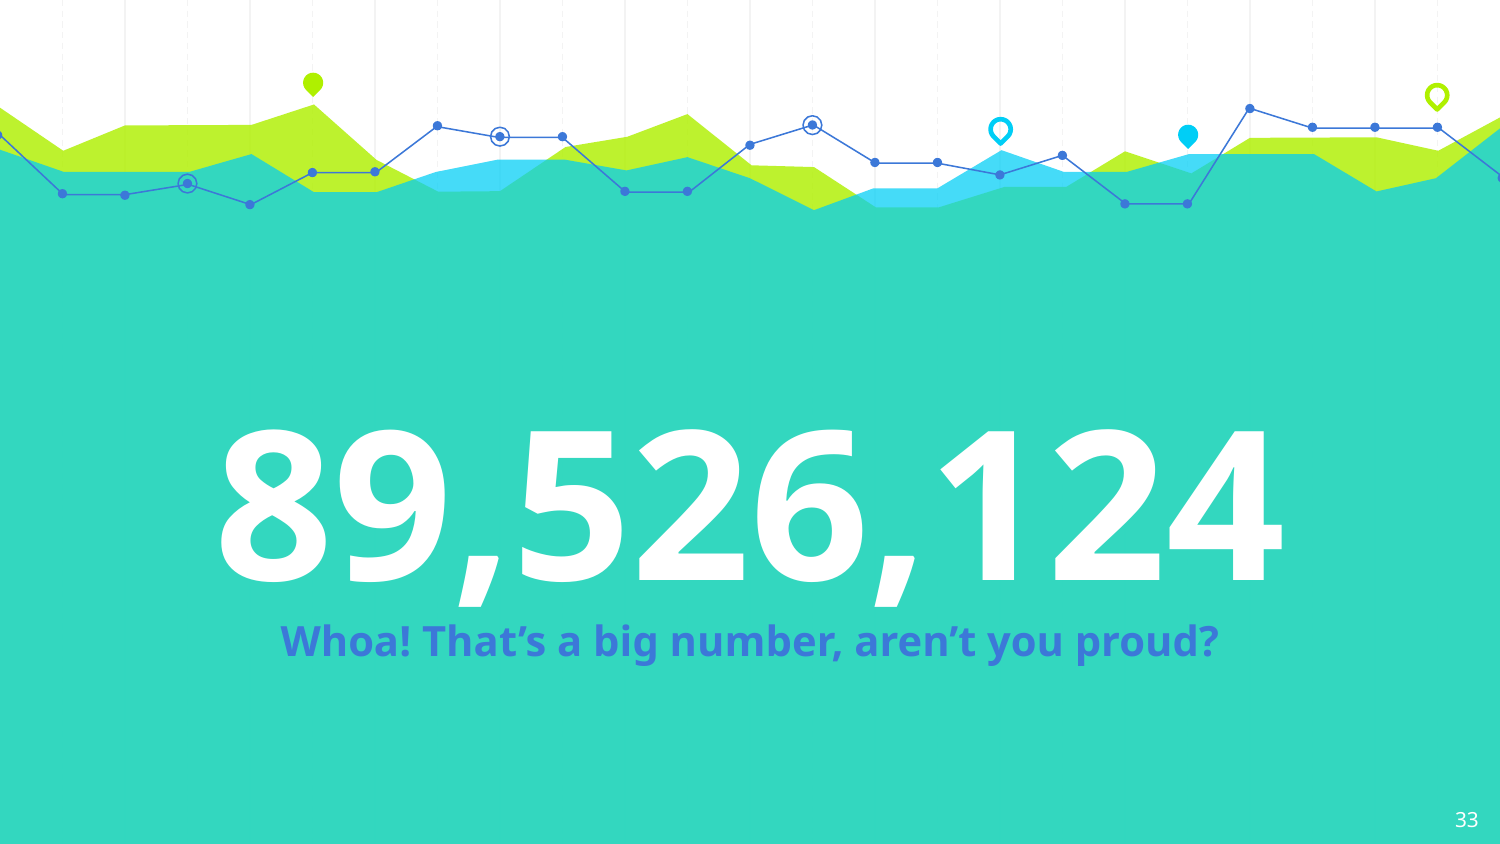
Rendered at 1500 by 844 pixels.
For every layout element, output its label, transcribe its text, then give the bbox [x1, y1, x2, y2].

slide_number ‹#› [1403, 791, 1494, 844]
title 89,526,124 [112, 447, 1388, 599]
subtitle Whoa! That’s a big number, aren’t you proud? [112, 599, 1388, 729]
